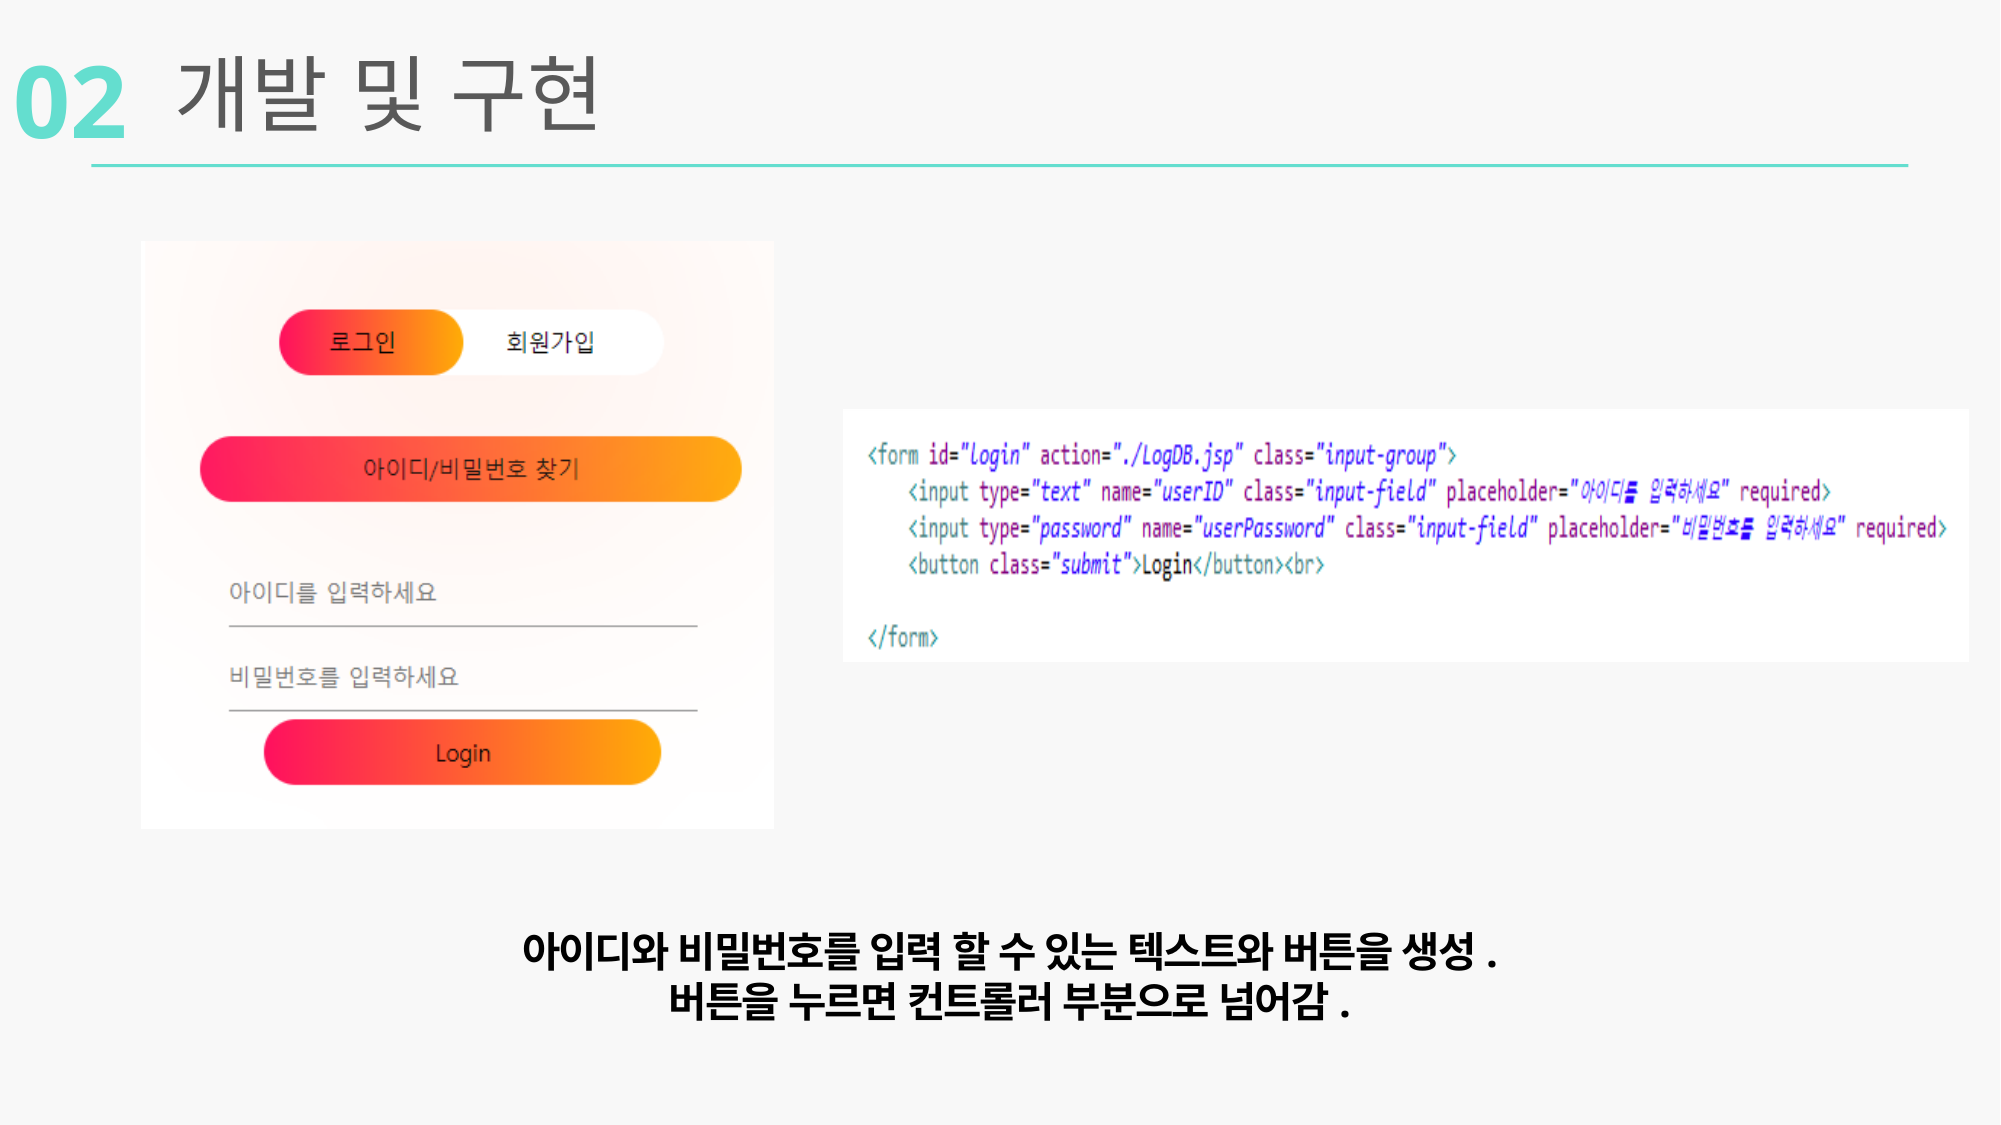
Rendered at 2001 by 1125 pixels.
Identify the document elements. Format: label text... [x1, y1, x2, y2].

text_box 아이디와 비밀번호를 입력 할 수 있는 텍스트와 버튼을 생성. 버튼을 누르면 컨트롤러 부분으로 넘어감. [159, 918, 1861, 1034]
picture [843, 409, 1969, 662]
picture [141, 241, 774, 829]
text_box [0, 30, 1909, 168]
